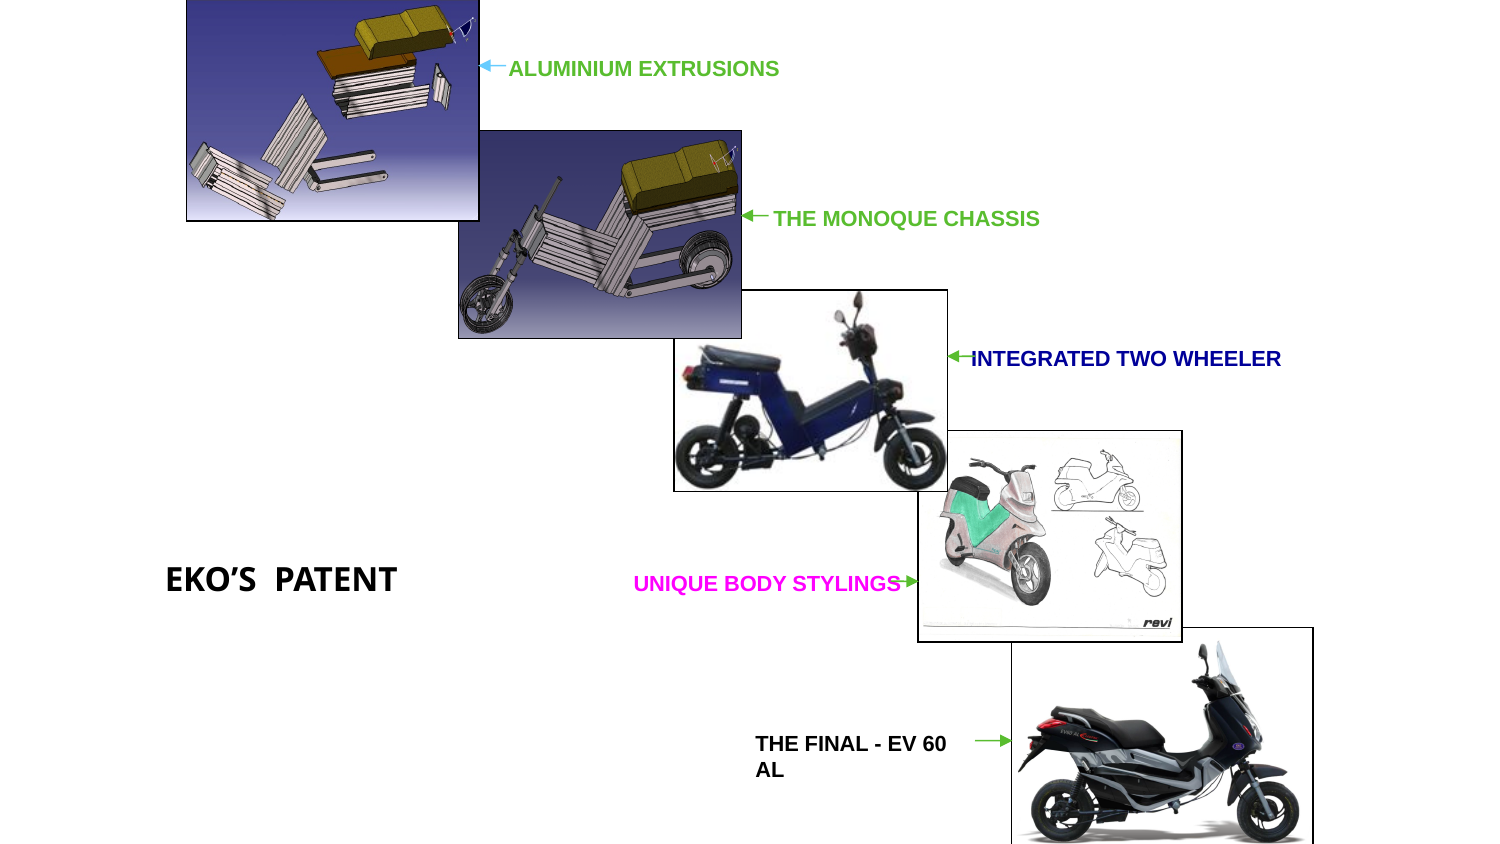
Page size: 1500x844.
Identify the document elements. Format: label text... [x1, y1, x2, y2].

picture [187, 0, 1313, 844]
text_box ALUMINIUM EXTRUSIONS [487, 46, 825, 88]
text_box EKO’S PATENT [150, 551, 516, 606]
text_box THE MONOQUE CHASSIS [744, 196, 1116, 238]
text_box [482, 59, 507, 72]
text_box [951, 350, 976, 363]
text_box [890, 575, 913, 588]
text_box [744, 209, 769, 222]
text_box [974, 734, 1007, 747]
text_box UNIQUE BODY STYLINGS [618, 562, 913, 604]
text_box INTEGRATED TWO WHEELER [956, 337, 1313, 379]
text_box THE FINAL - EV 60 AL [740, 721, 994, 789]
